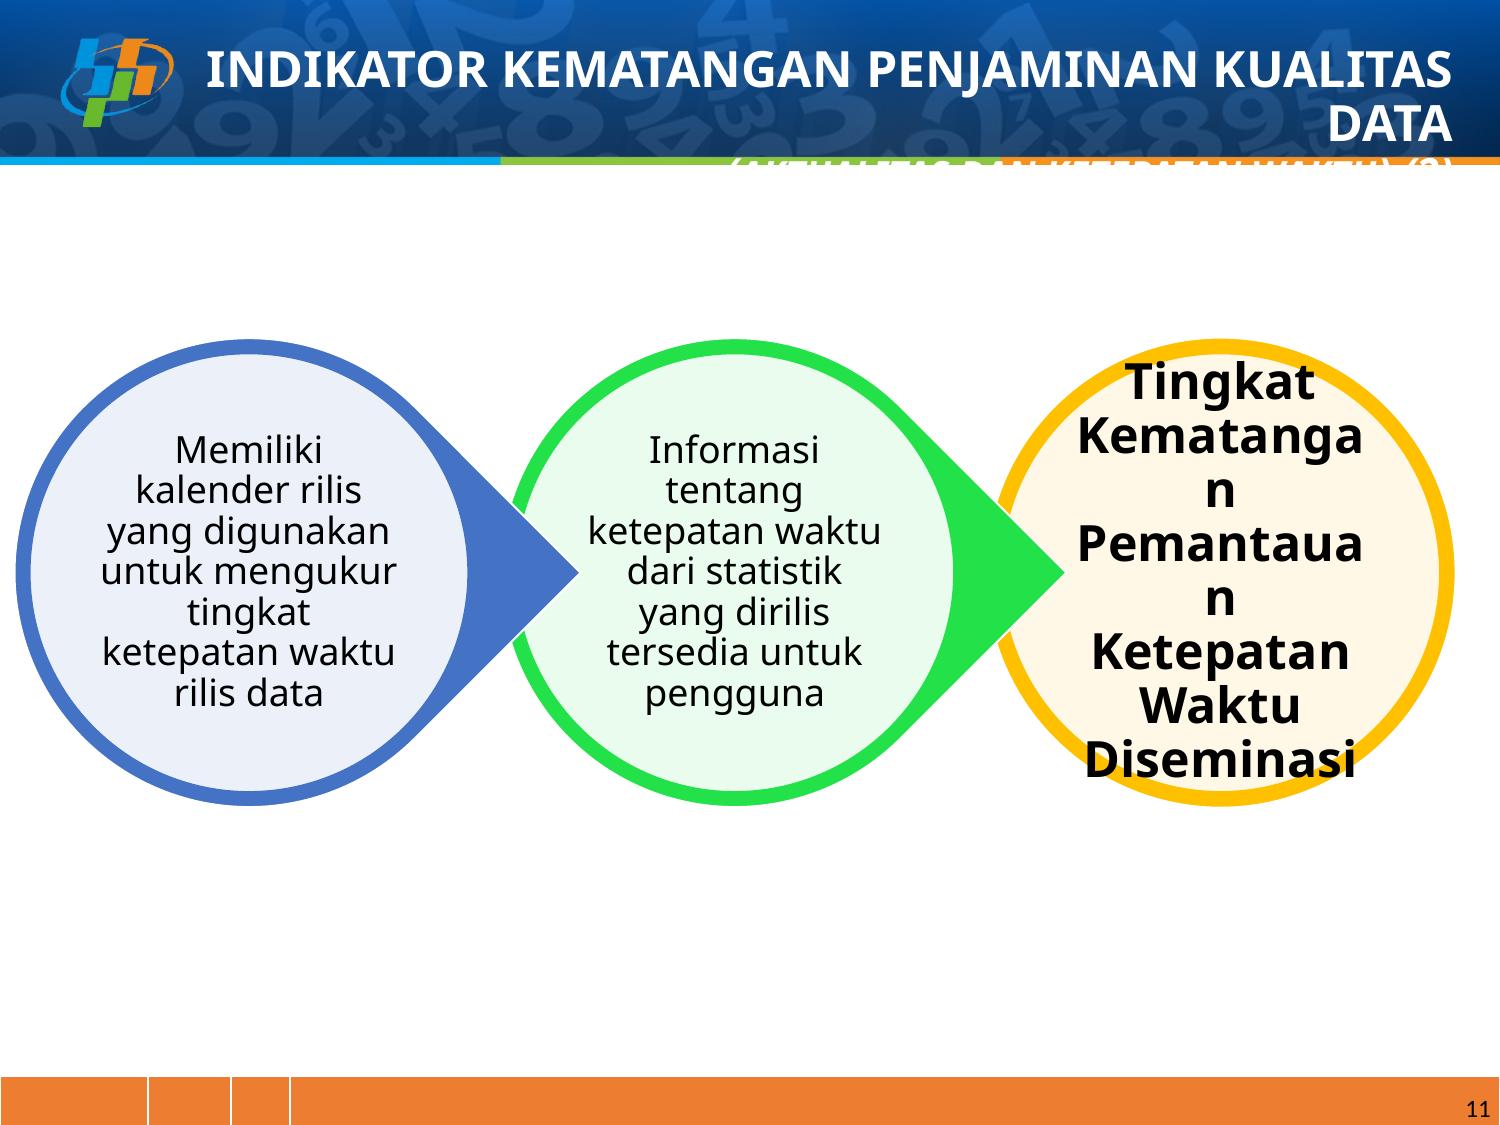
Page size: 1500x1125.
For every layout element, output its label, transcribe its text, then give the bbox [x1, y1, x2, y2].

table_header [232, 1077, 289, 1125]
text_box INDIKATOR KEMATANGAN PENJAMINAN KUALITAS DATA (AKTUALITAS DAN KETEPATAN WAKTU) (2) [168, 37, 1469, 130]
table_header [149, 1077, 230, 1125]
table_header [291, 1077, 1156, 1125]
table_header [1, 1077, 147, 1125]
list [0, 160, 1485, 986]
slide_number 11 [1156, 1077, 1500, 1125]
picture [0, 0, 1500, 165]
